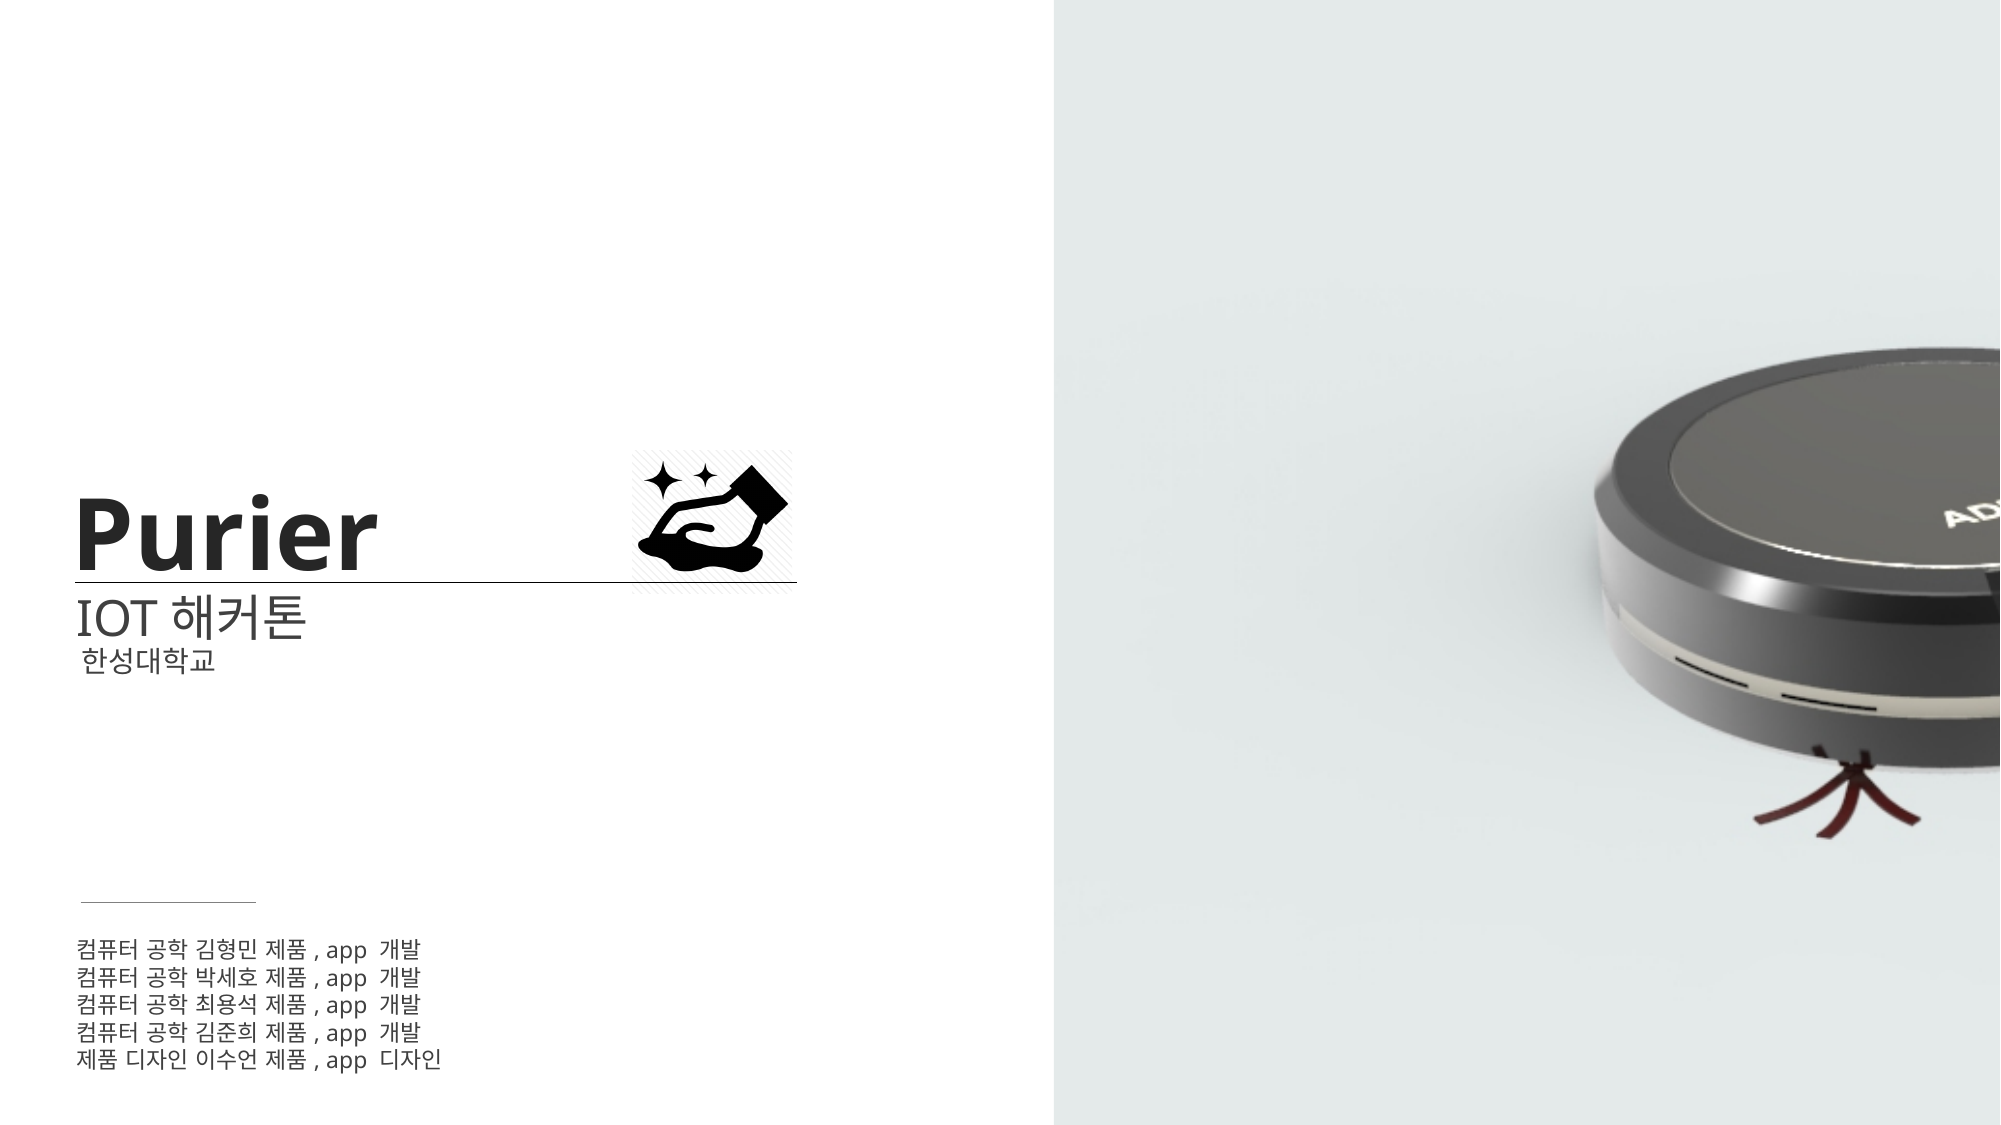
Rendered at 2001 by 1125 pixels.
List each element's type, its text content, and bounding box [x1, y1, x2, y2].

text_box 한성대학교 [66, 636, 696, 687]
picture [632, 583, 793, 594]
text_box 컴퓨터 공학 김형민 제품, app 개발 컴퓨터 공학 박세호 제품, app 개발 컴퓨터 공학 최용석 제품, app 개발 컴퓨터 공학 김준희 제품, app 개발 제품 디자인 이수언 제품, app 디자인 [61, 928, 735, 1104]
text_box Purier [56, 463, 632, 598]
text_box IOT해커톤 [61, 579, 691, 654]
text_box [0, 0, 1053, 1125]
picture [1053, 0, 2000, 1125]
picture [632, 450, 793, 582]
